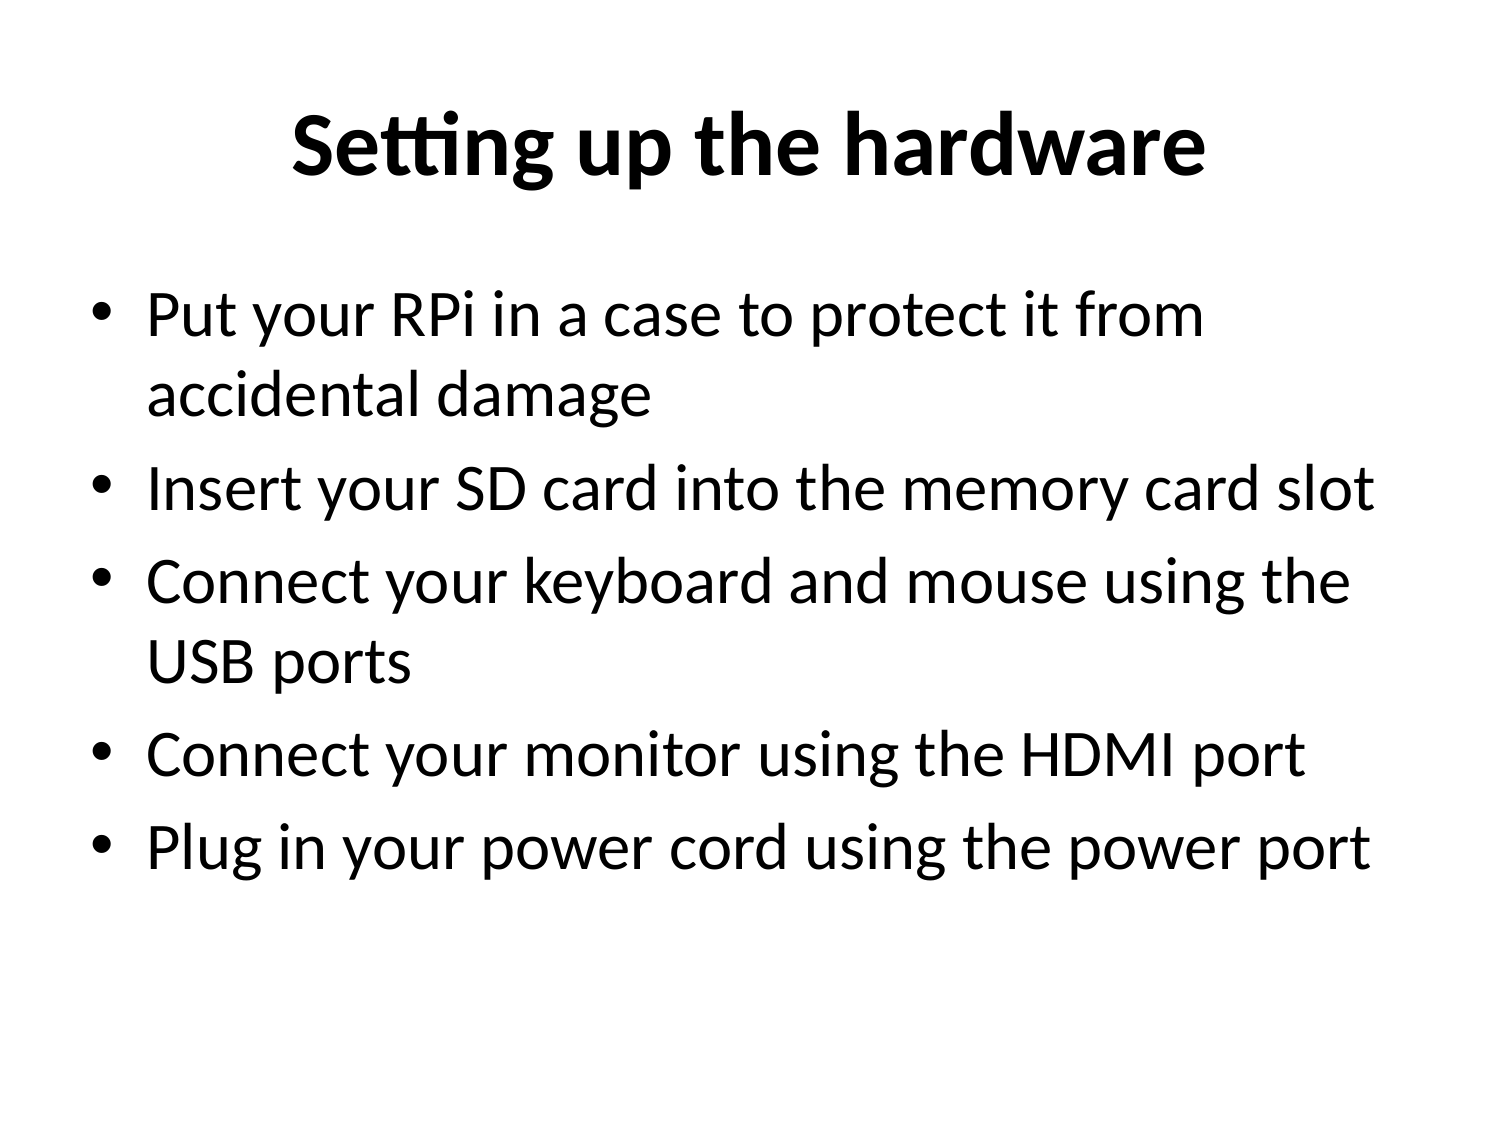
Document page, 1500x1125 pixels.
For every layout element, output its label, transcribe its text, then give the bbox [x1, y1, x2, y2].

list Put your RPi in a case to protect it from accidental damage Insert your SD card into the memory card slot Connect your keyboard and mouse using the USB ports Connect your monitor using the HDMI port Plug in your power cord using the power port [75, 262, 1425, 1005]
title Setting up the hardware [75, 45, 1425, 233]
